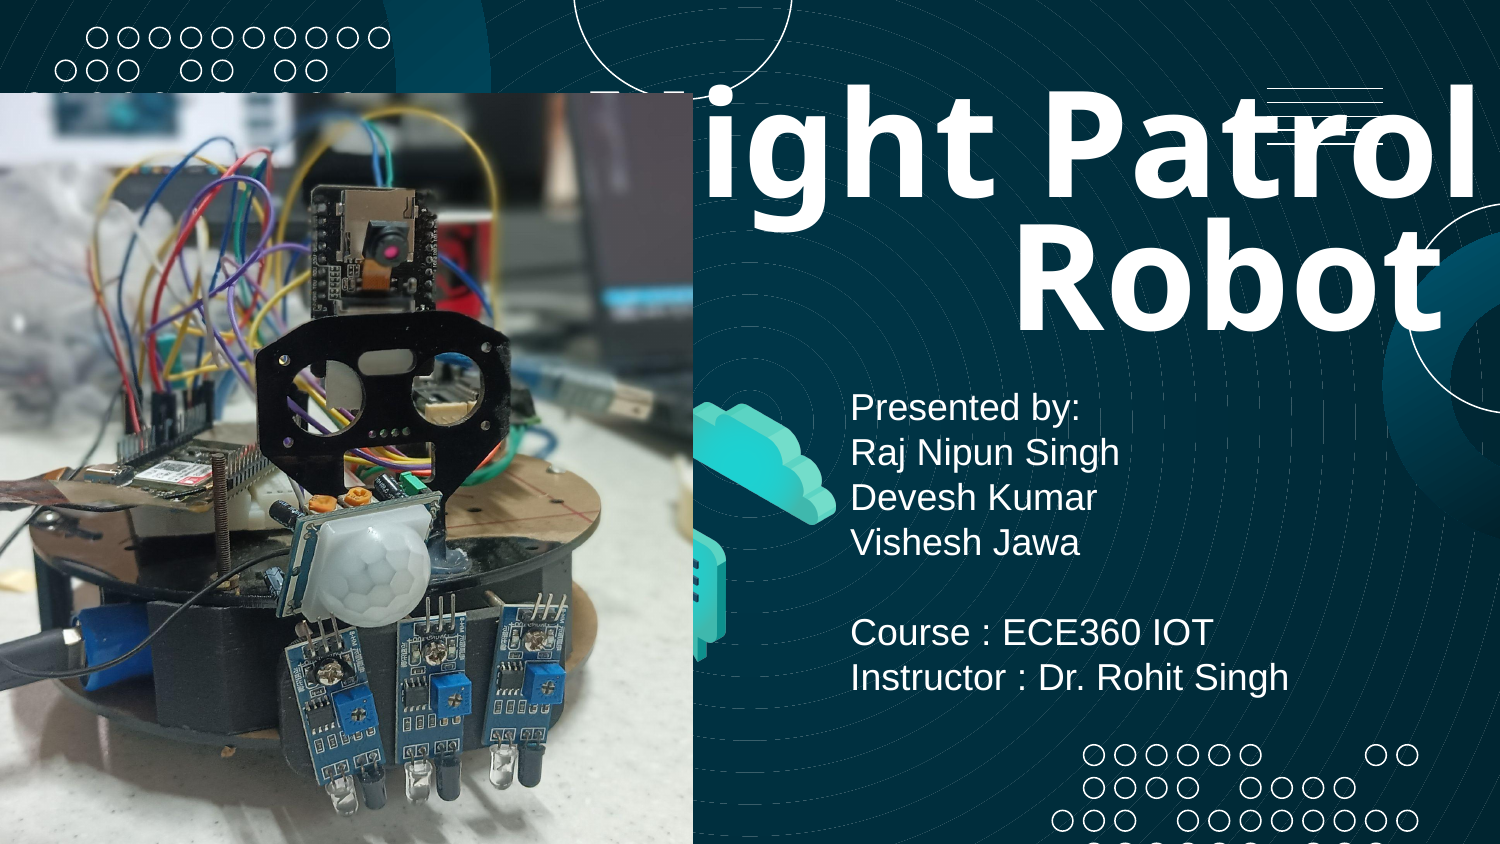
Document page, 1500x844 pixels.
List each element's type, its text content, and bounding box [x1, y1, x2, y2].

subtitle Presented by: Raj Nipun Singh Devesh Kumar Vishesh Jawa Course : ECE360 IOT Instructor : Dr. Rohit Singh [835, 368, 1365, 766]
picture [0, 93, 835, 844]
title Night Patrol Robot [541, 75, 1500, 396]
